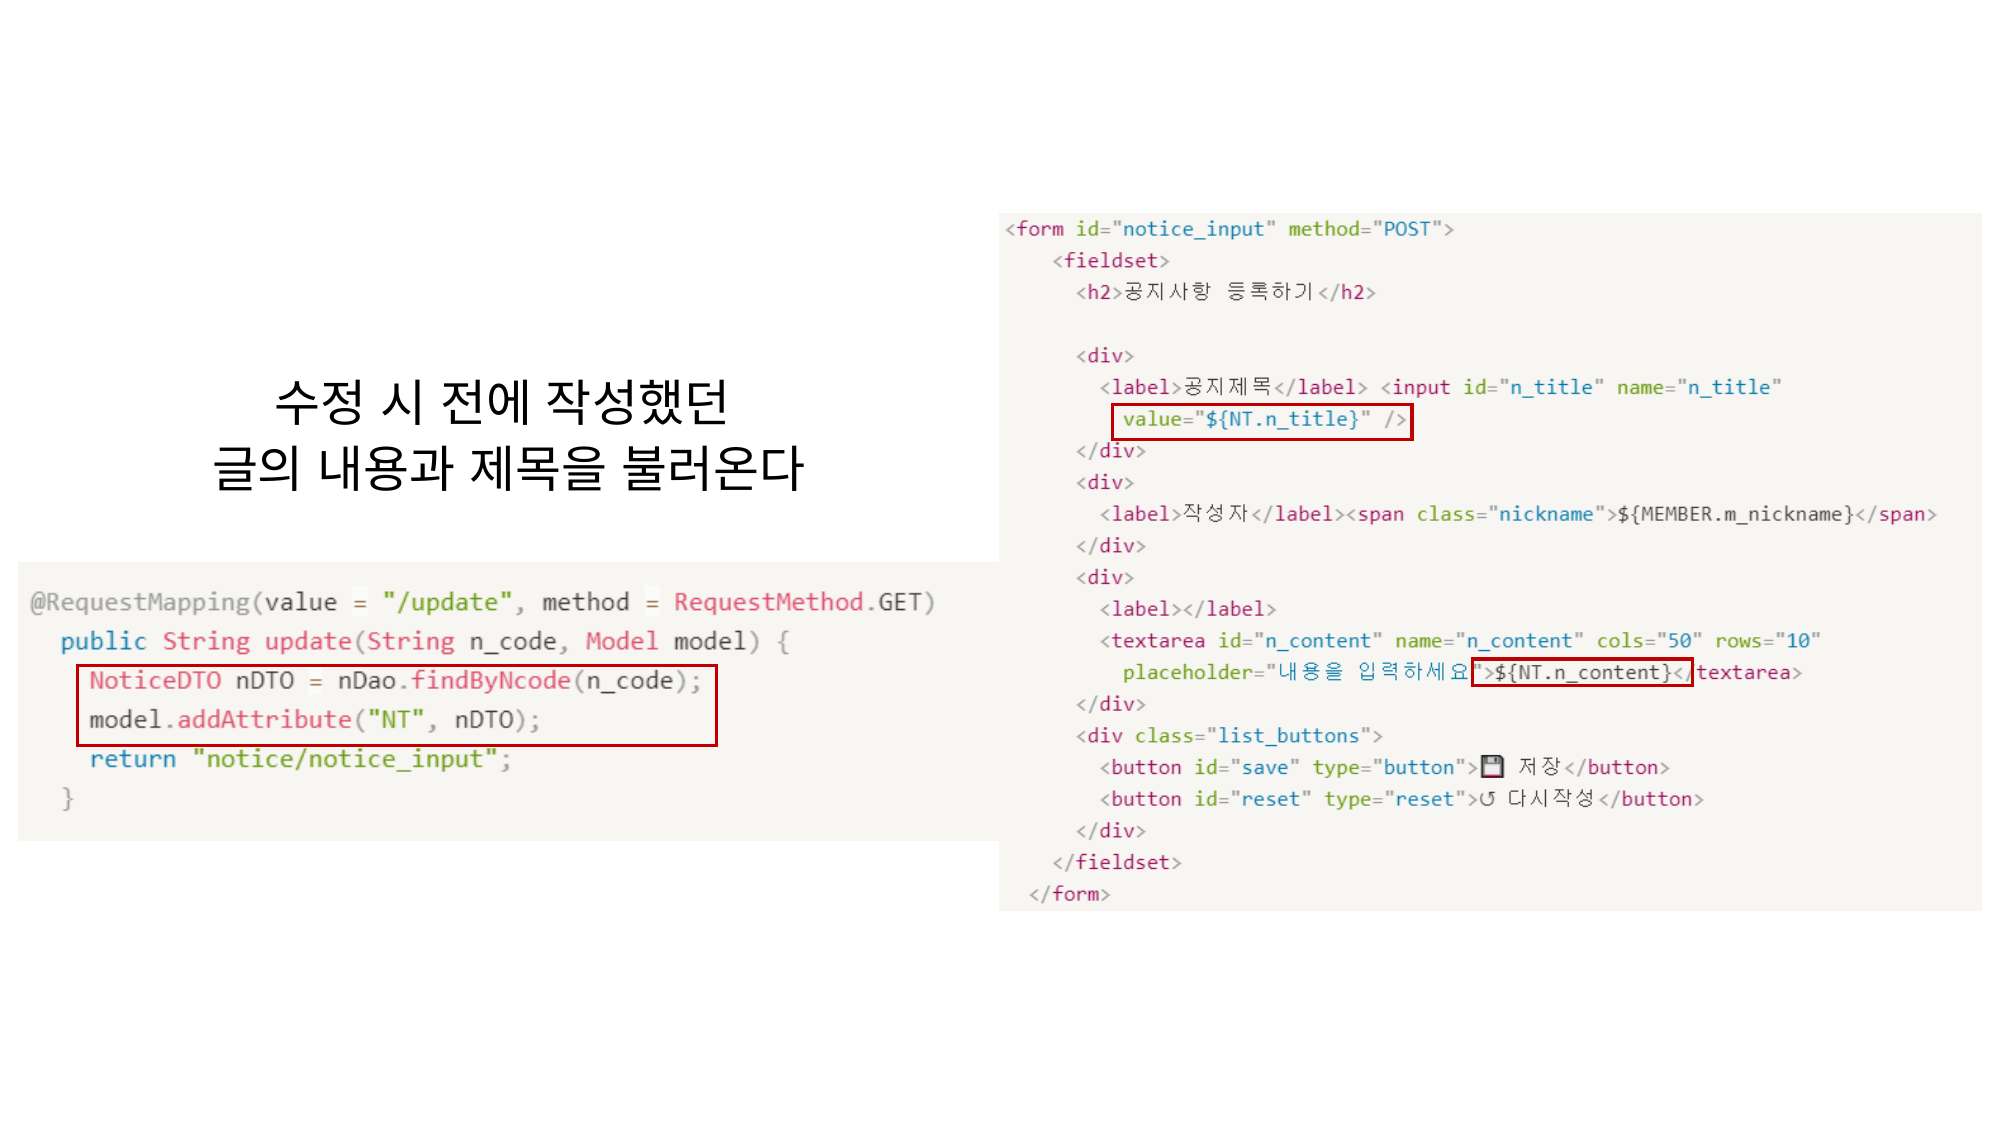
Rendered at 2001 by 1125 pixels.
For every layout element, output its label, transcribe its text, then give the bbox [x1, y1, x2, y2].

text_box 수정 시 전에 작성했던 글의 내용과 제목을 불러온다 [128, 303, 890, 506]
picture [18, 213, 1982, 912]
